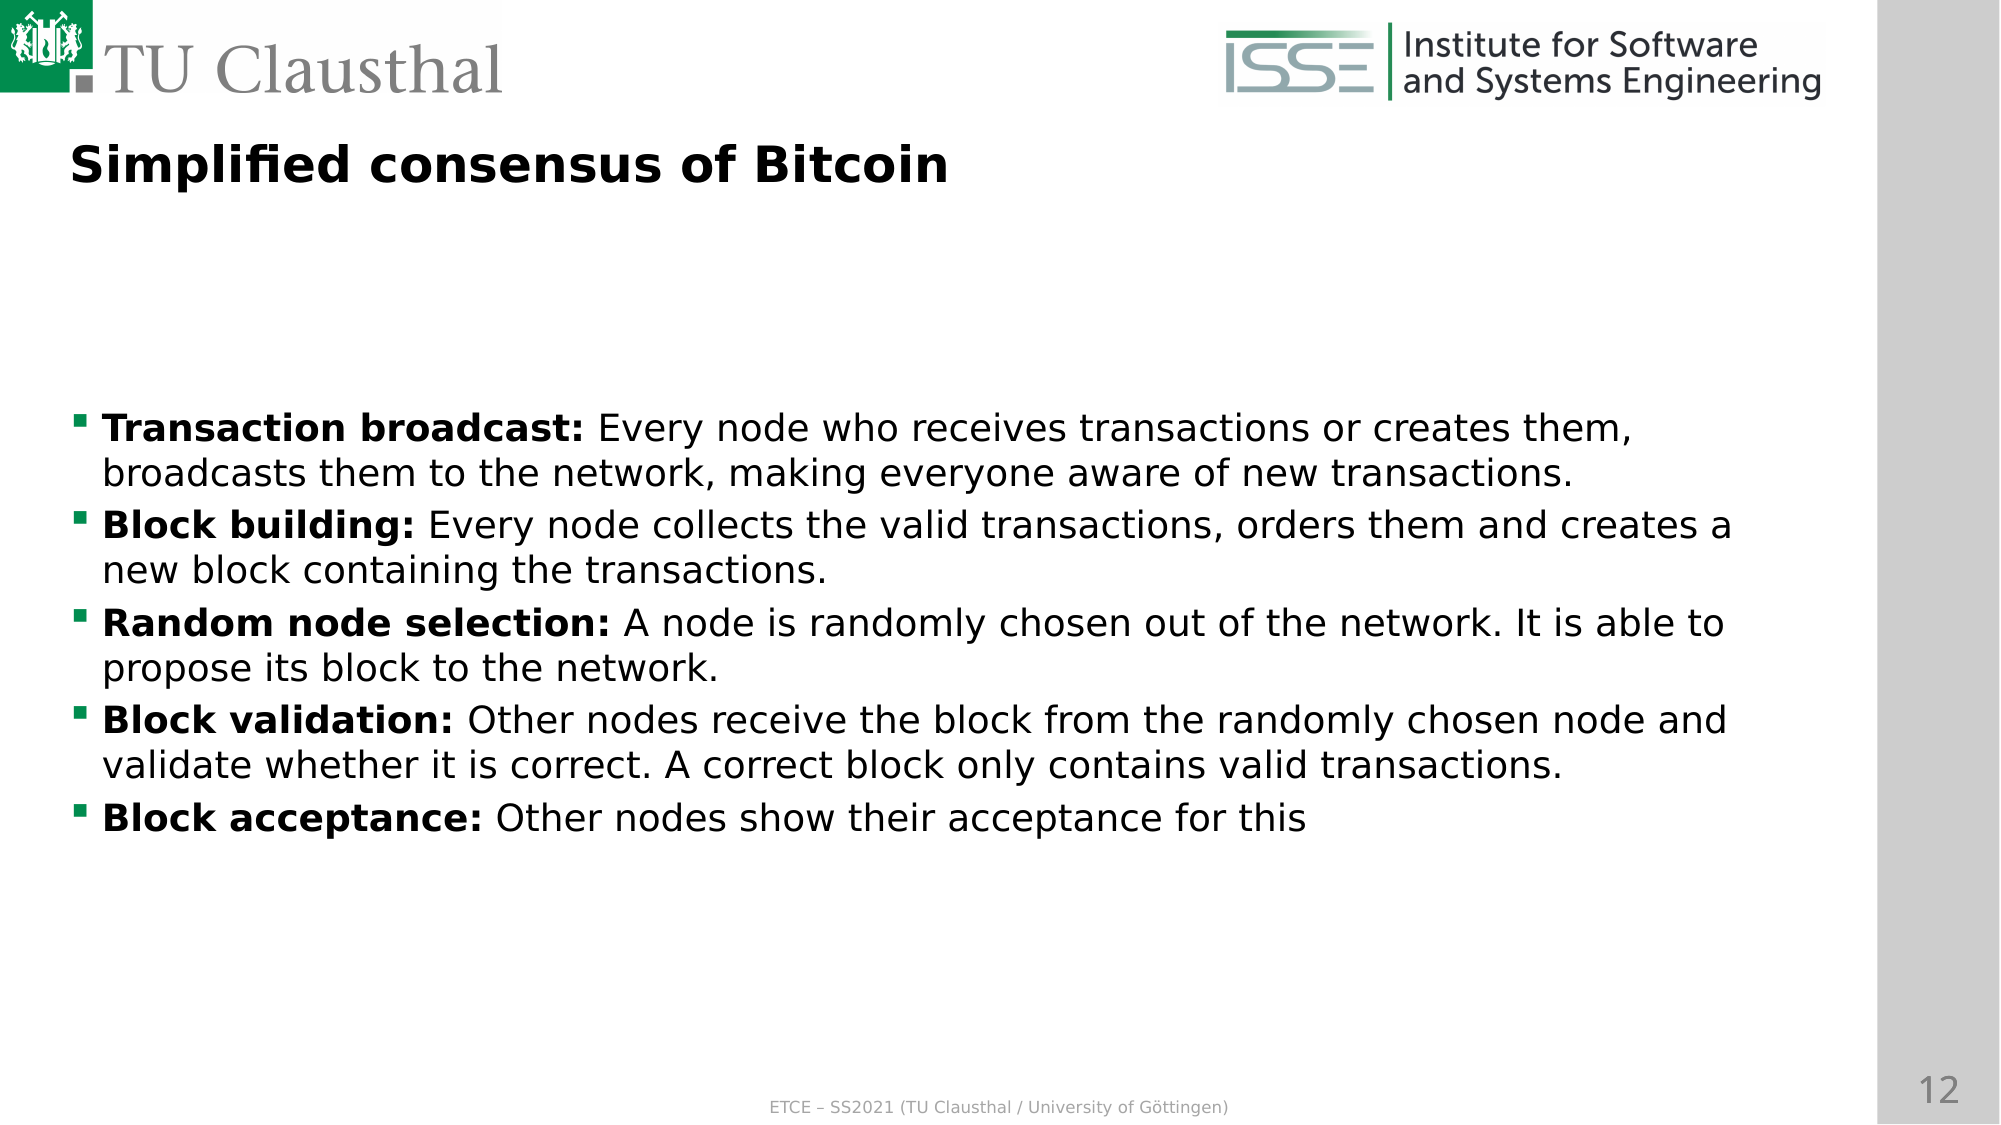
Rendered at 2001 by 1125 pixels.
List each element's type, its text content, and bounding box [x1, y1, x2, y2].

picture [1218, 22, 1826, 107]
text_box Simplified consensus of Bitcoin [55, 125, 1819, 208]
text_box ETCE – SS2021 (TU Clausthal / University of Göttingen) [0, 1089, 2000, 1125]
picture [0, 0, 502, 93]
text_box Transaction broadcast: Every node who receives transactions or creates them, broadcasts them to the network, making everyone aware of new transactions. Block building: Every node collects the valid transactions, orders them and creates a new block containing the transactions. Random node selection: A node is randomly chosen out of the network. It is able to propose its block to the network. Block validation: Other nodes receive the block from the randomly chosen node and validate whether it is correct. A correct block only contains valid transactions. Block acceptance: Other nodes show their acceptance for this [55, 208, 1819, 1035]
